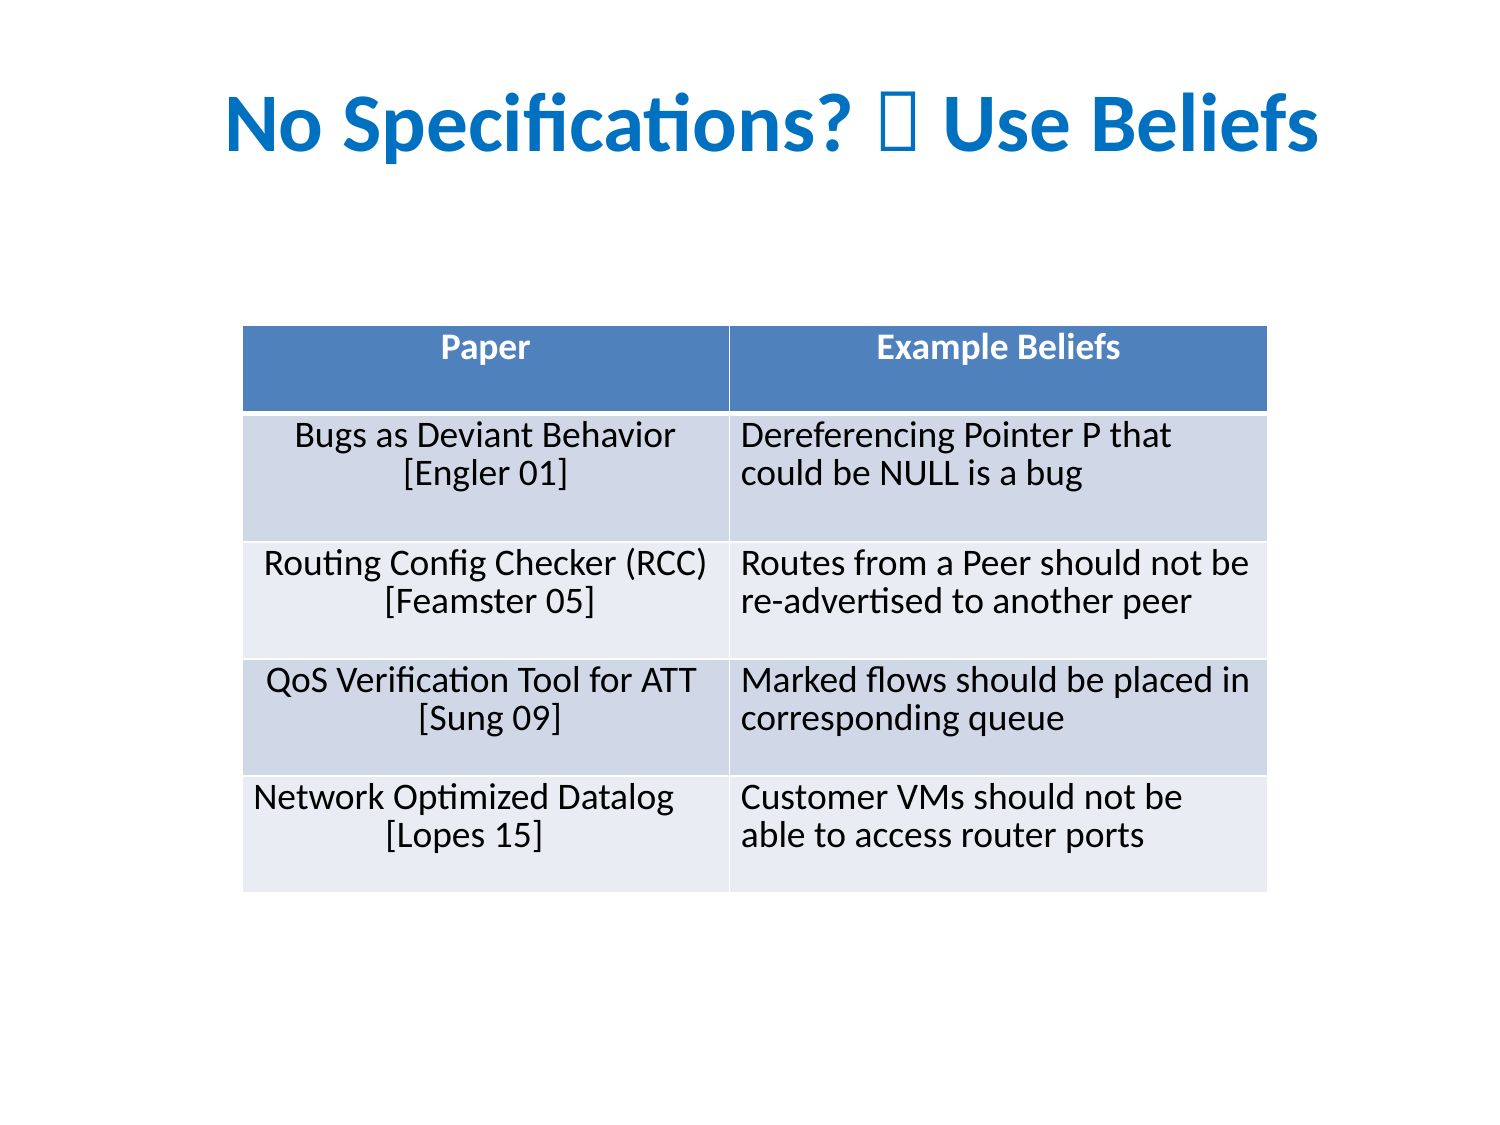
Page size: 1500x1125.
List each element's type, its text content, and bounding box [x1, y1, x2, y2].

table_cell Routes from a Peer should not be re-advertised to another peer [730, 543, 1267, 658]
table_header Paper [243, 326, 729, 411]
table_cell Bugs as Deviant Behavior [Engler 01] [243, 416, 729, 541]
table_cell Network Optimized Datalog [Lopes 15] [243, 777, 729, 892]
table_header Example Beliefs [730, 326, 1267, 411]
table_cell Marked flows should be placed in corresponding queue [730, 660, 1267, 775]
title No Specifications?  Use Beliefs [74, 44, 1470, 192]
table_cell QoS Verification Tool for ATT [Sung 09] [243, 660, 729, 775]
table_cell Routing Config Checker (RCC) [Feamster 05] [243, 543, 729, 658]
table_cell Customer VMs should not be able to access router ports [730, 777, 1267, 892]
table_cell Dereferencing Pointer P that could be NULL is a bug [730, 416, 1267, 541]
